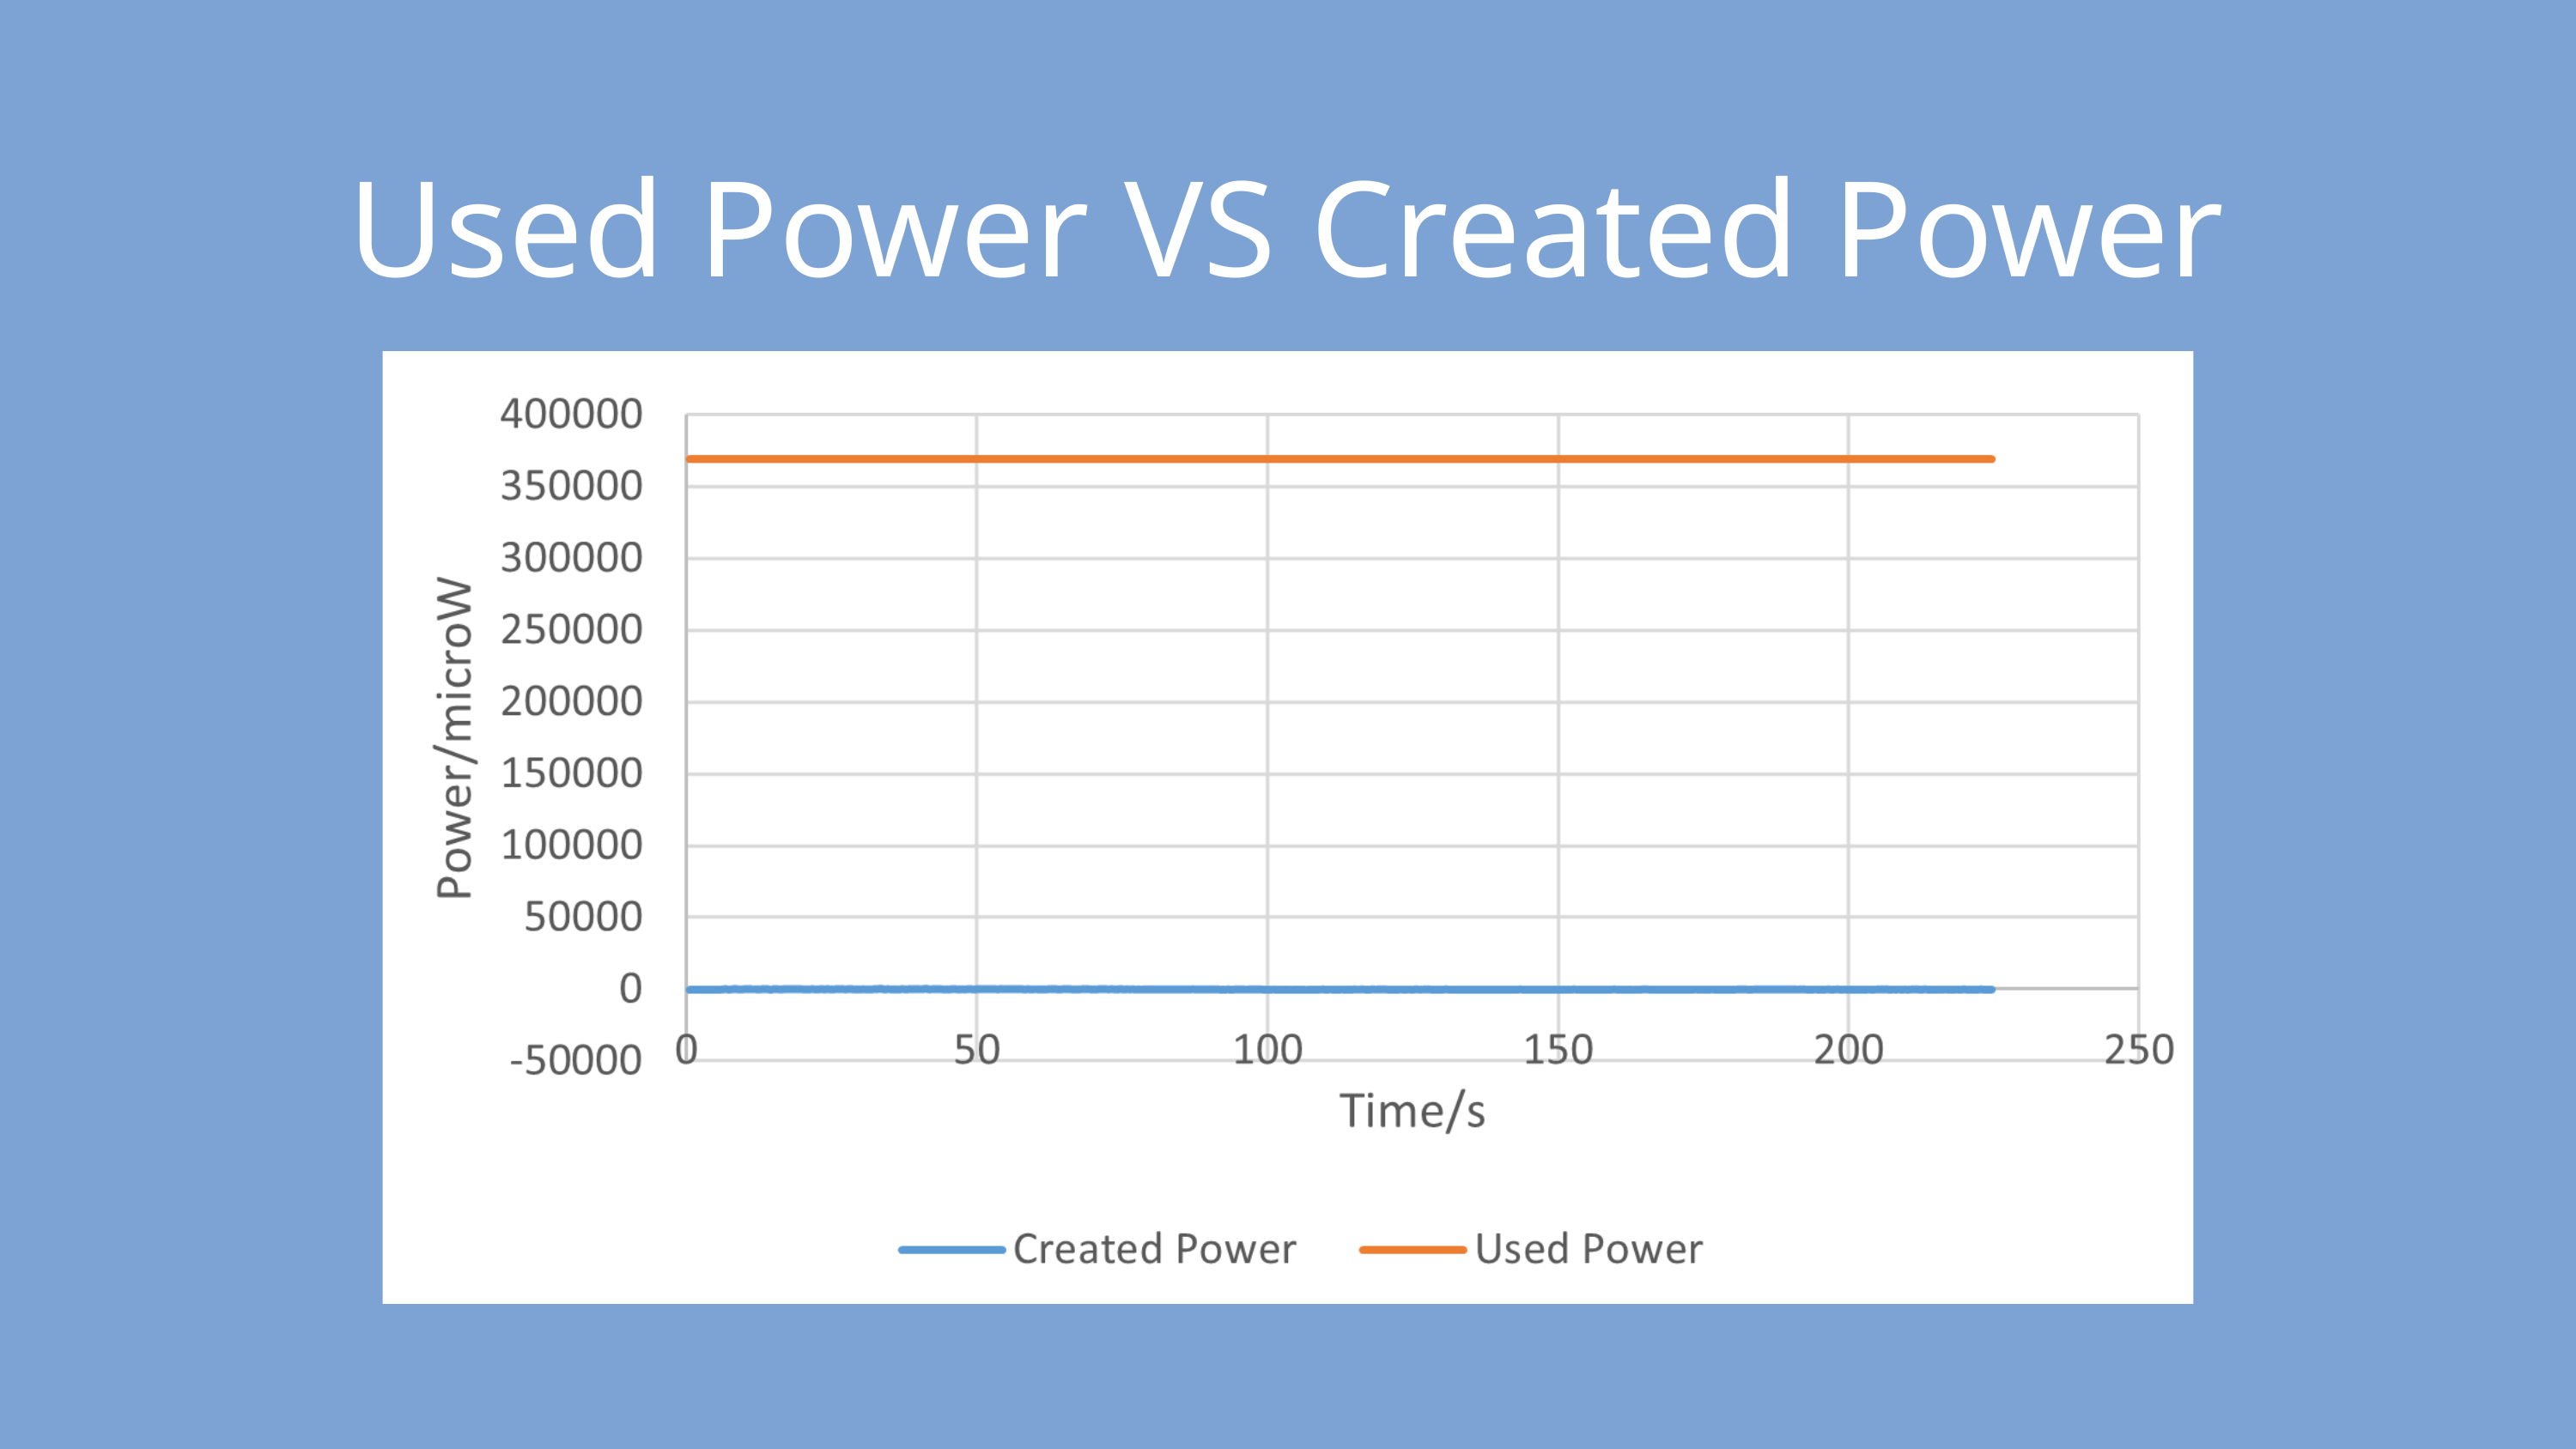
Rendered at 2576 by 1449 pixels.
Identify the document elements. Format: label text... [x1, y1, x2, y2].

text_box Used Power VS Created Power [93, 146, 2481, 304]
picture [382, 350, 2194, 1304]
